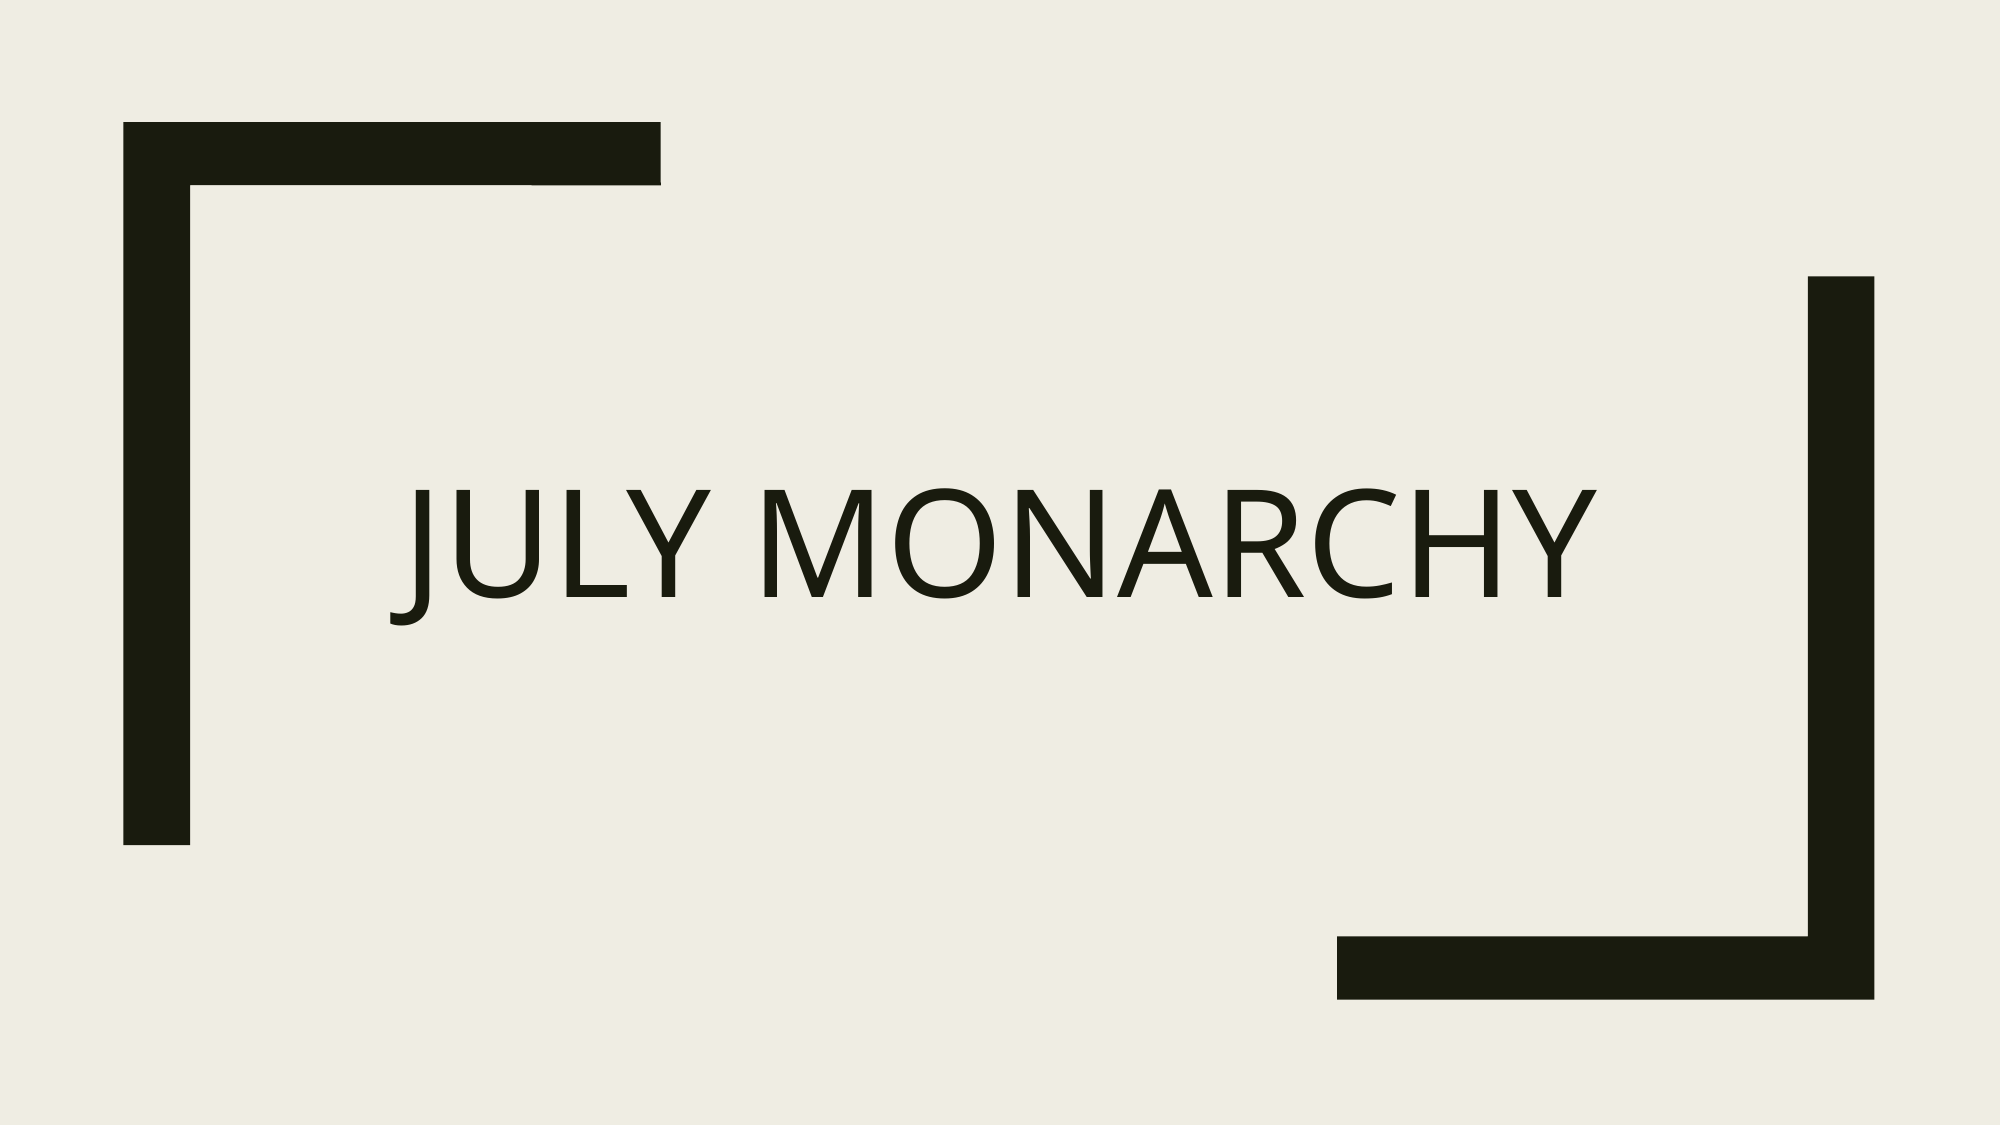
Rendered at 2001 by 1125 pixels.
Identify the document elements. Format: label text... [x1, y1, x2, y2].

title July Monarchy [314, 293, 1686, 638]
